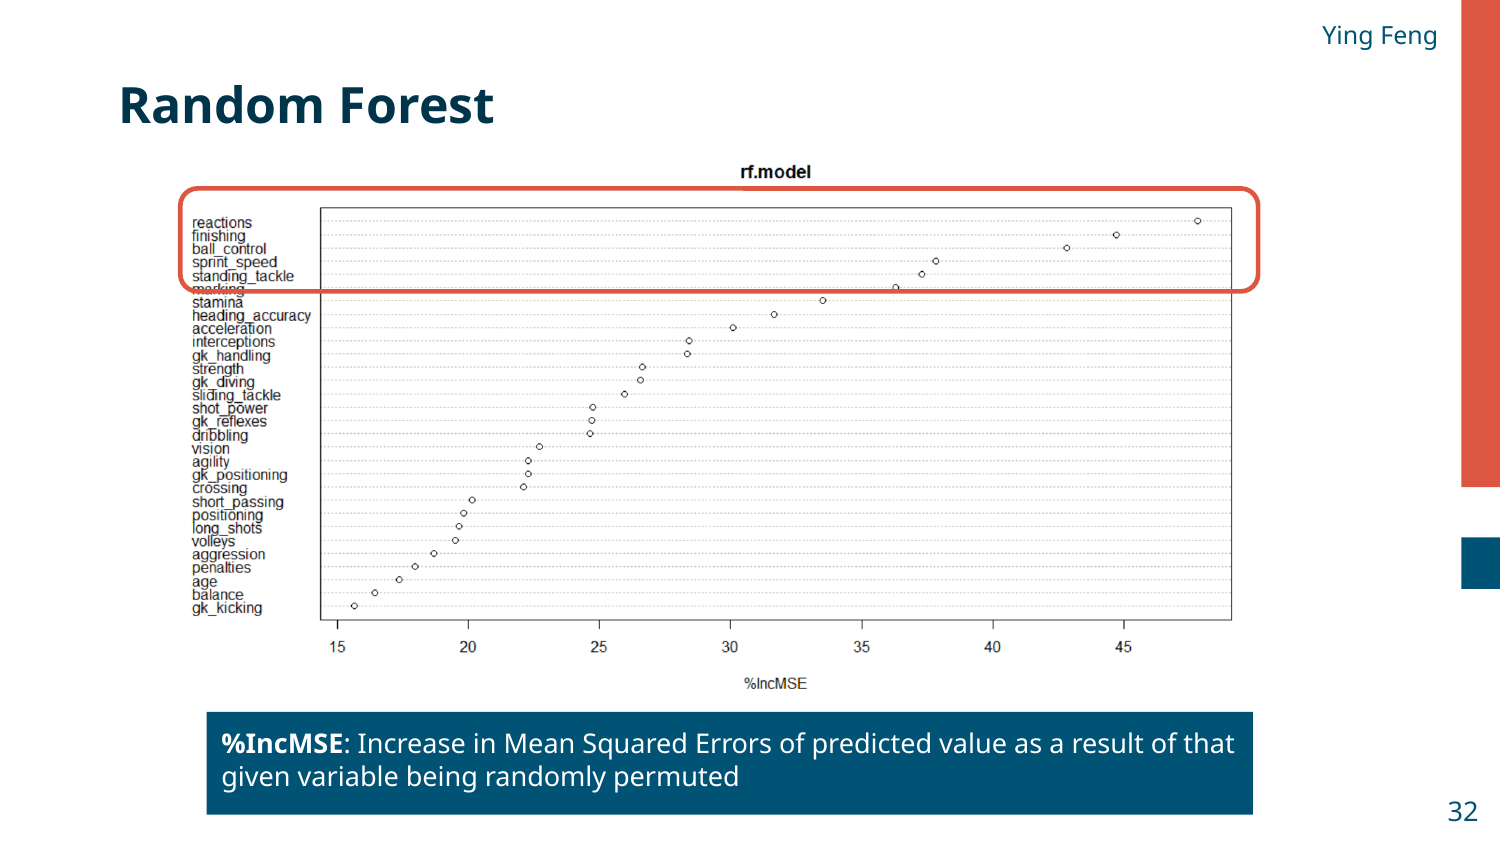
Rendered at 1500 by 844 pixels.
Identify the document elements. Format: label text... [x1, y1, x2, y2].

picture [165, 140, 1269, 700]
title Random Forest [103, 71, 1427, 136]
slide_number 32 [1403, 779, 1494, 844]
text_box %IncMSE: Increase in Mean Squared Errors of predicted value as a result of that given variable being randomly permuted [206, 711, 1253, 815]
subtitle Ying Feng [1036, 6, 1454, 58]
